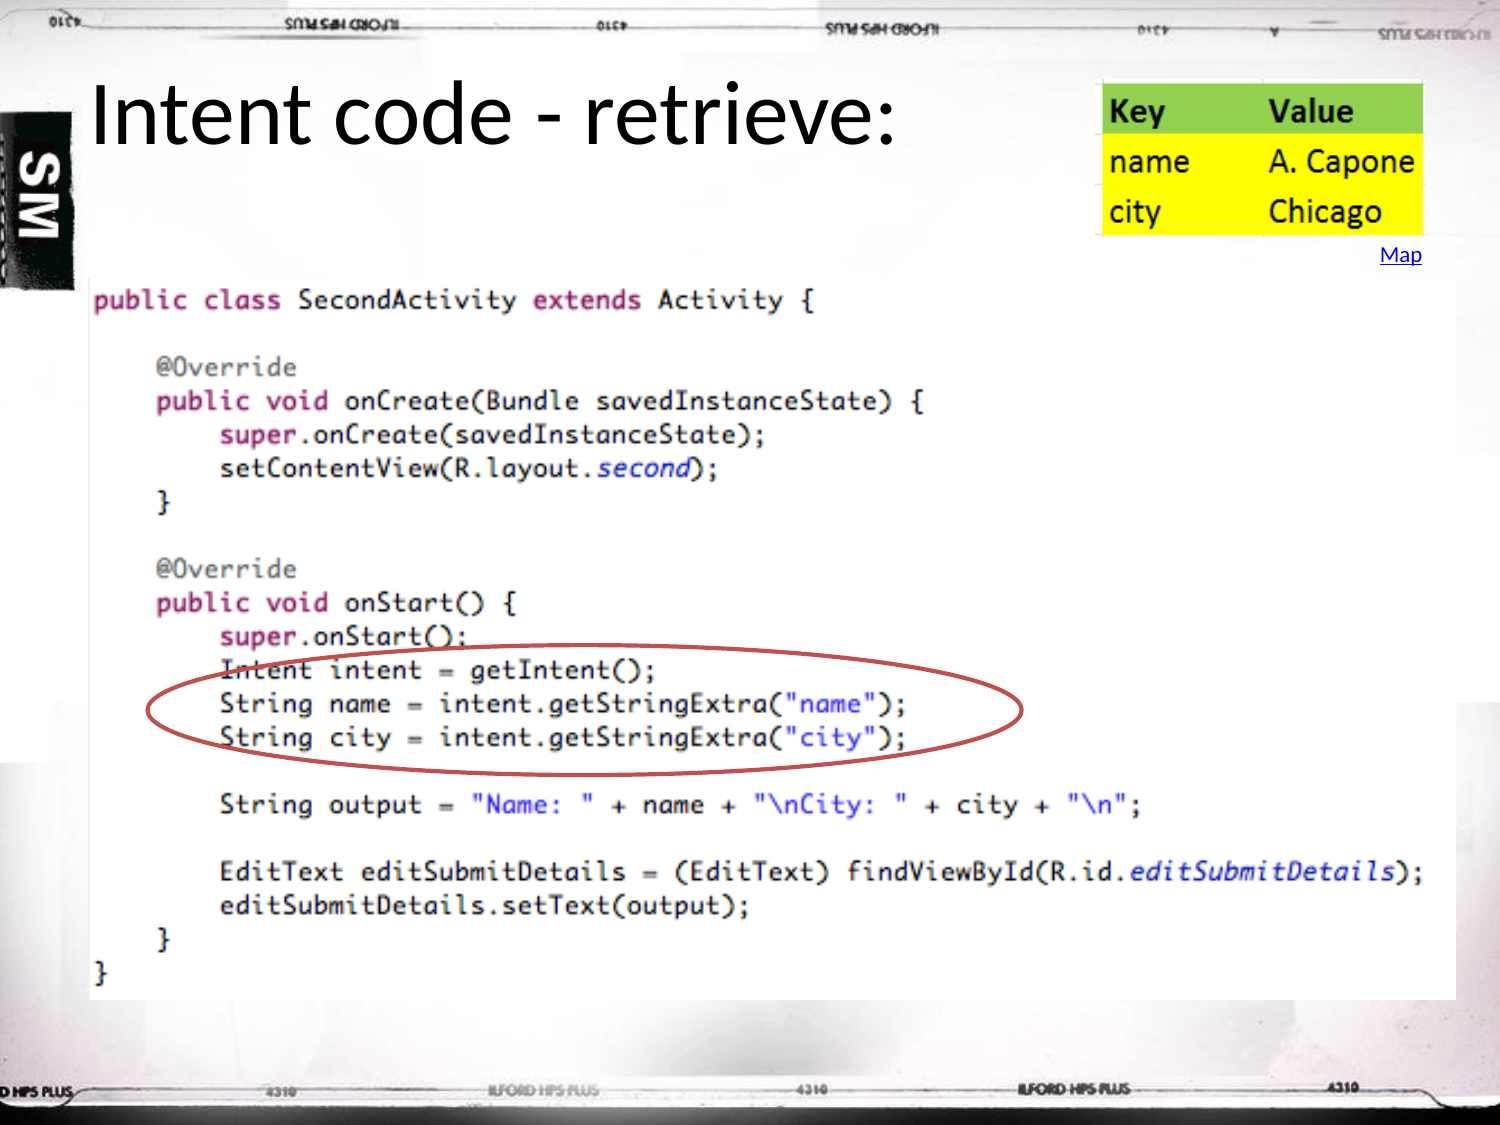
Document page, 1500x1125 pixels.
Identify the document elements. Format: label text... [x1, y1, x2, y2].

picture [0, 0, 1500, 1125]
text_box Intent code - retrieve: [74, 45, 1425, 233]
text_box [1094, 78, 1439, 275]
